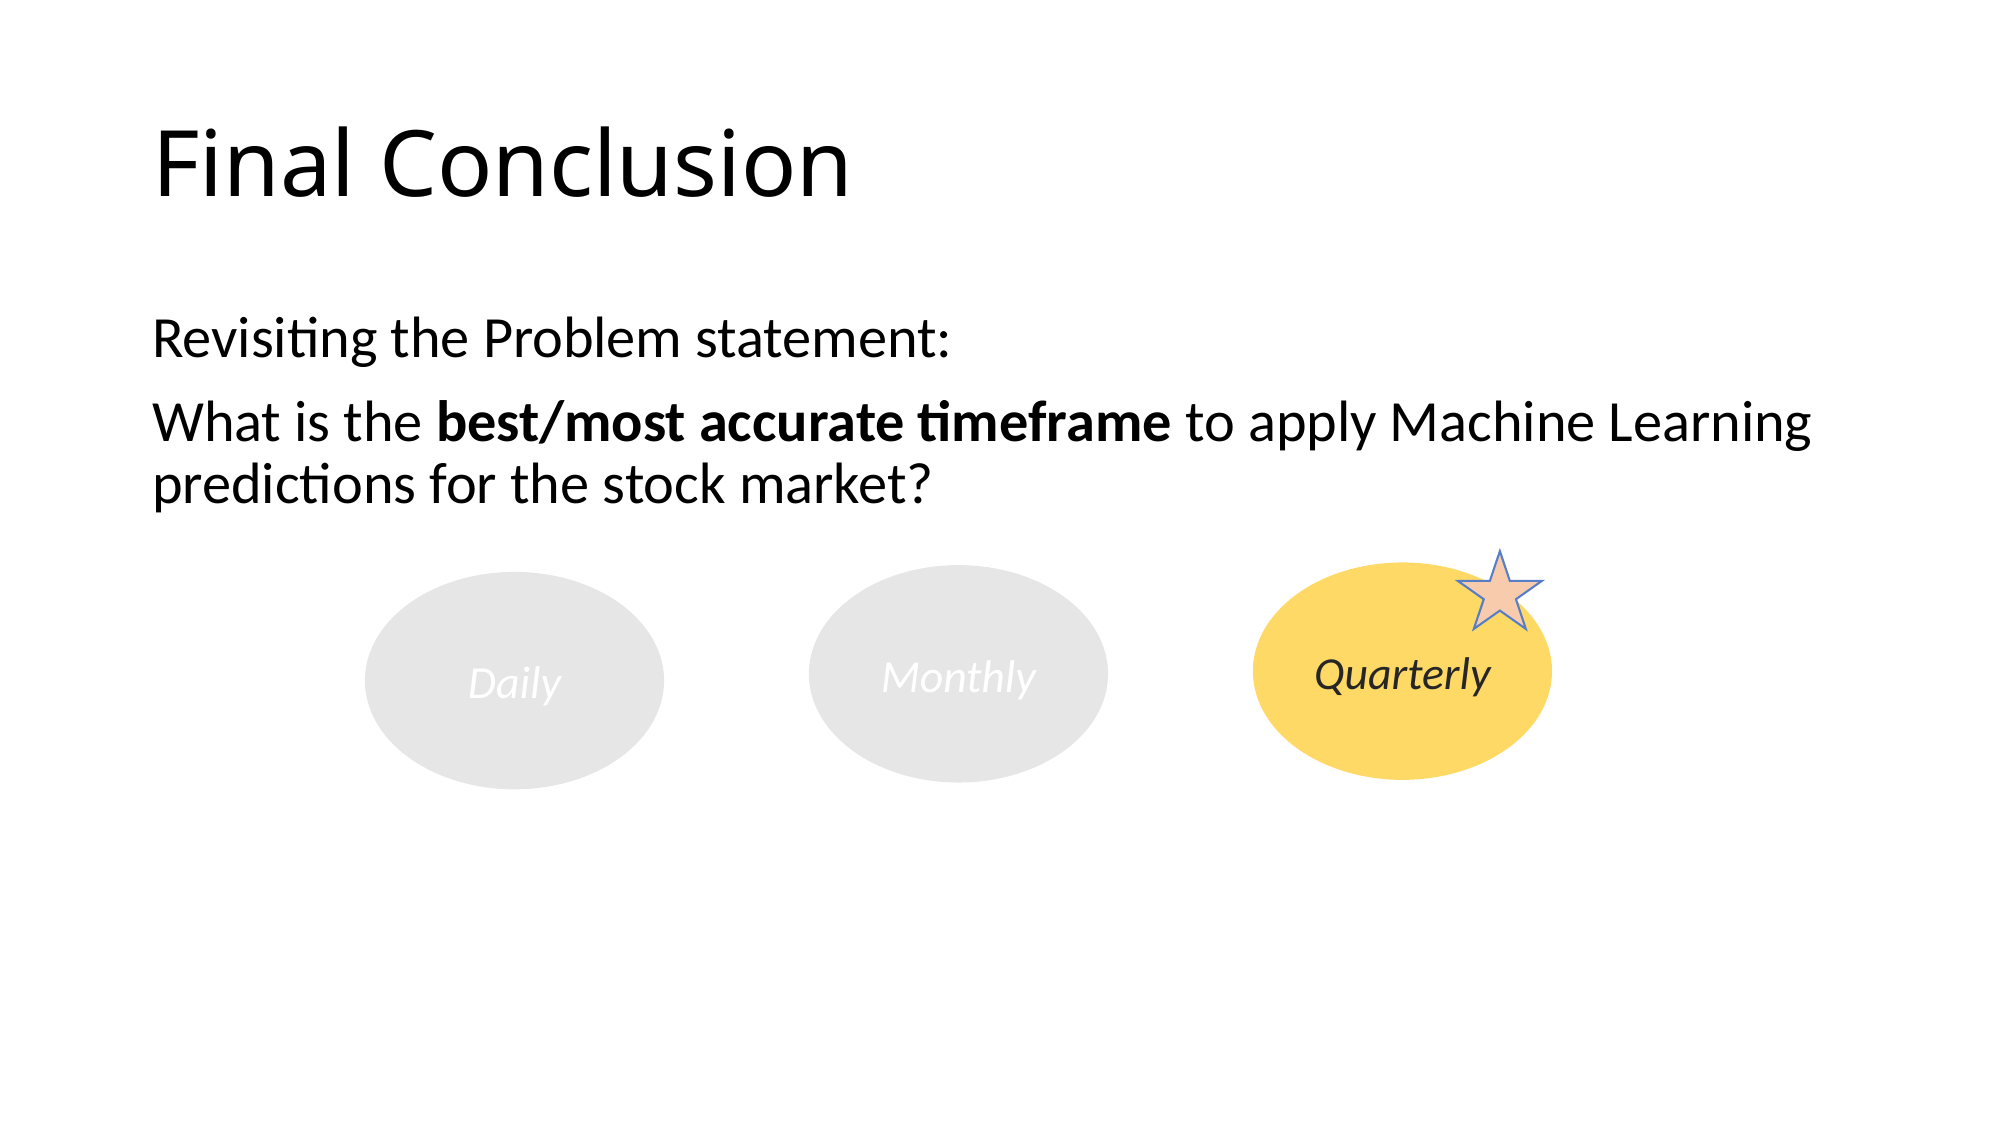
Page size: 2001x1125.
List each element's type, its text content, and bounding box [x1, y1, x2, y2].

text_box [1454, 547, 1546, 632]
text_box Monthly [807, 564, 1110, 784]
text_box Daily [363, 570, 666, 791]
title Final Conclusion [137, 57, 1863, 276]
text_box Quarterly [1251, 561, 1554, 781]
list Revisiting the Problem statement: What is the best/most accurate timeframe to apply Machine Learning predictions for the stock market? [137, 299, 1863, 1014]
